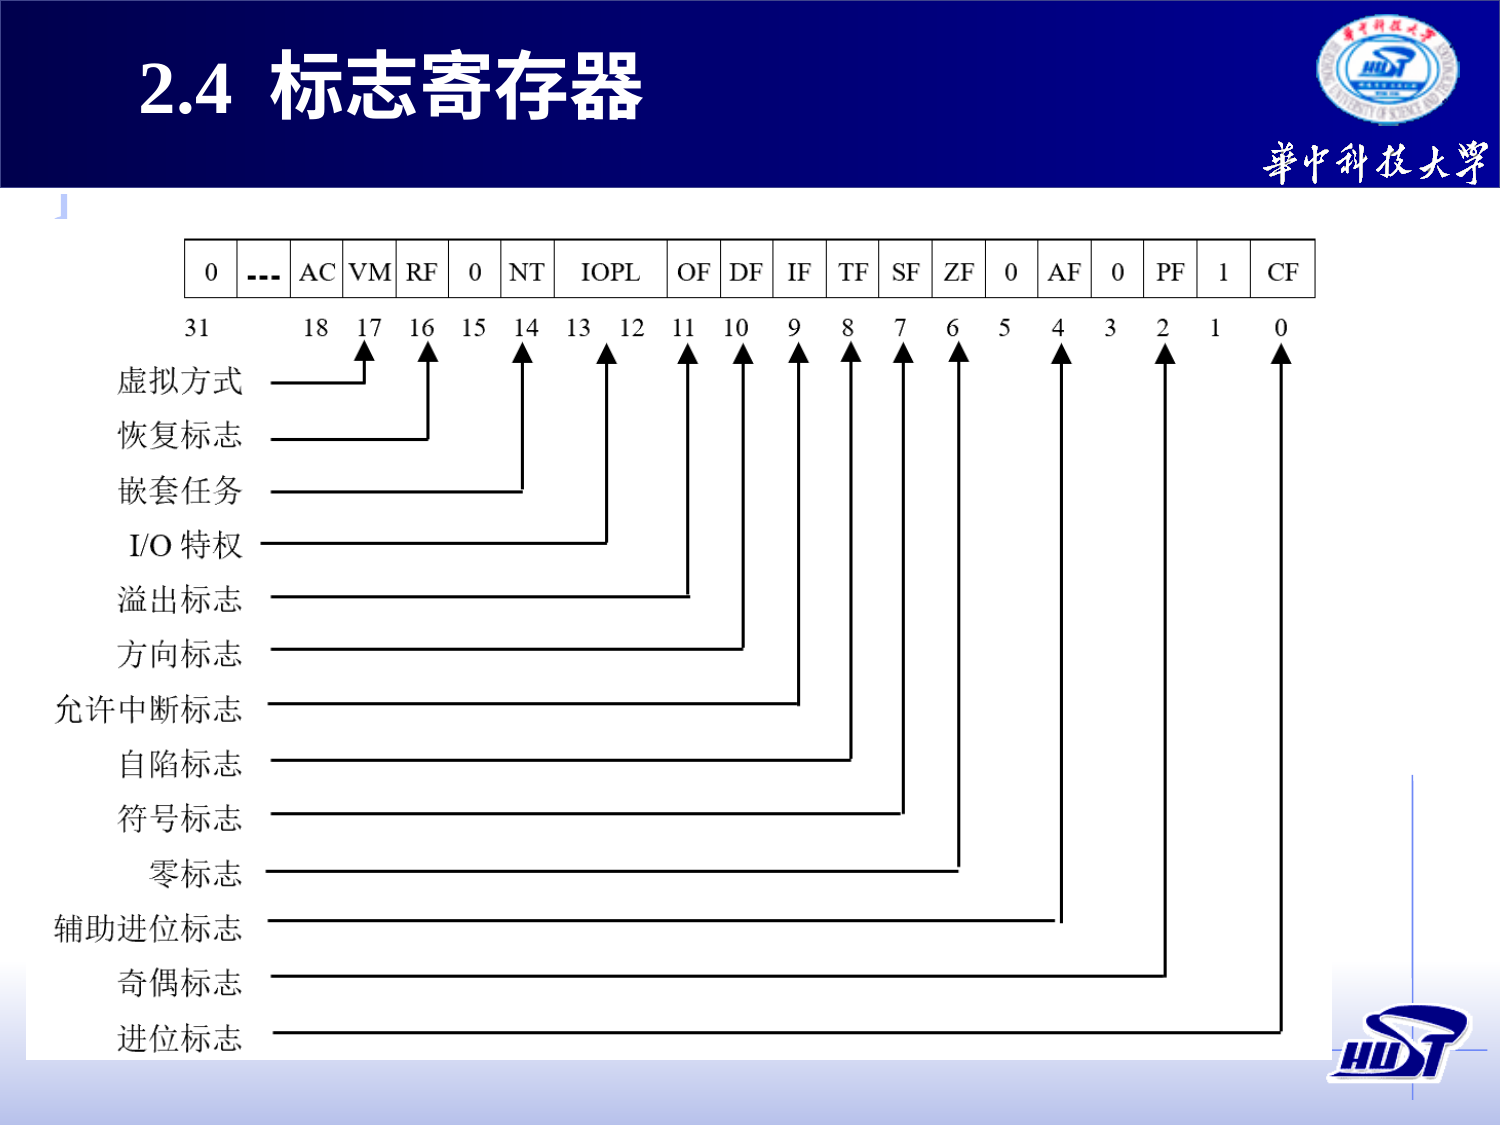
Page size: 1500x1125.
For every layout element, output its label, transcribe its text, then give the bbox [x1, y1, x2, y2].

picture [1316, 14, 1460, 126]
picture [26, 219, 1333, 1060]
picture [1262, 140, 1488, 185]
text_box 2.4 标志寄存器 [123, 30, 1211, 136]
